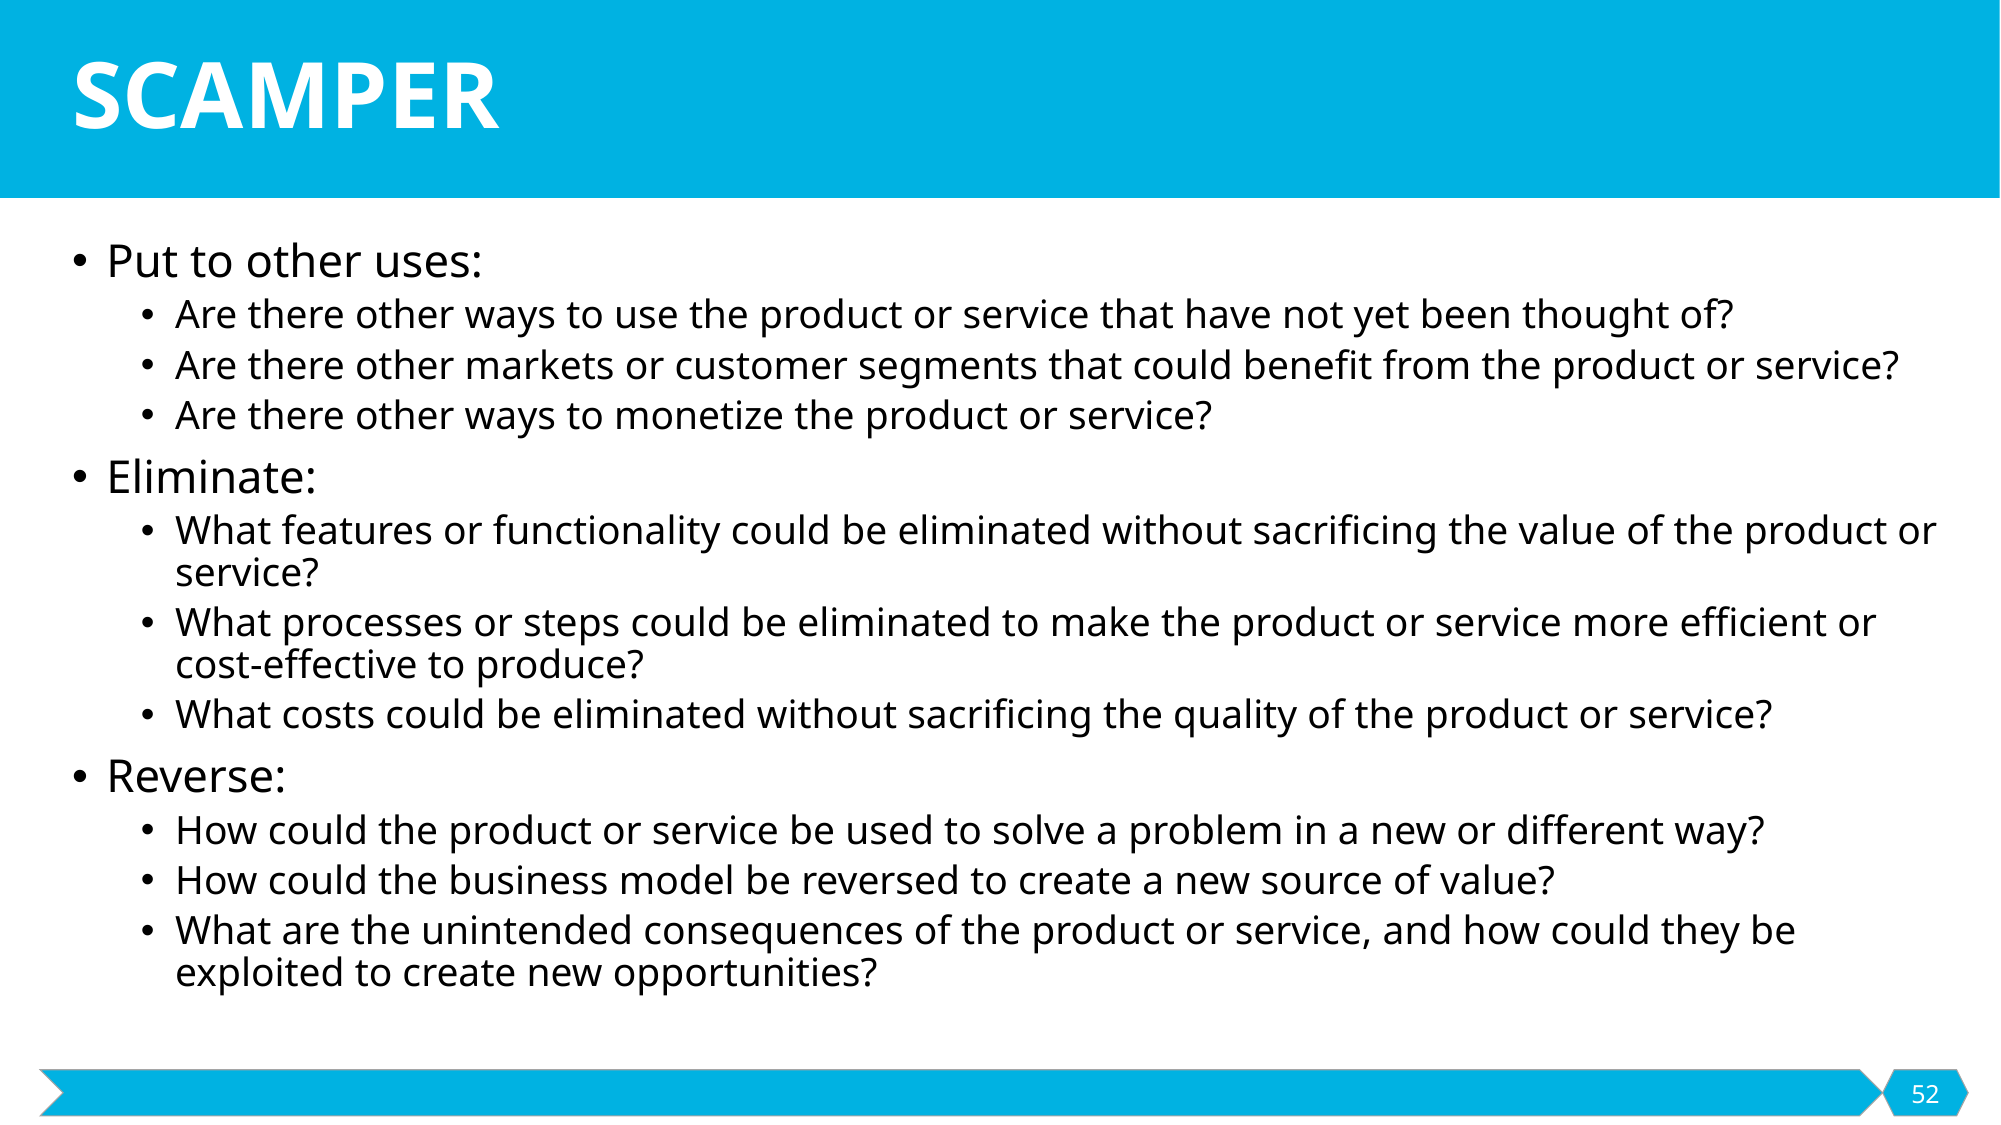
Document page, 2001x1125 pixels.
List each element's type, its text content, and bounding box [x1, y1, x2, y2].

list Put to other uses: Are there other ways to use the product or service that have not yet been thought of? Are there other markets or customer segments that could benefit from the product or service? Are there other ways to monetize the product or service? Eliminate: What features or functionality could be eliminated without sacrificing the value of the product or service? What processes or steps could be eliminated to make the product or service more efficient or cost-effective to produce? What costs could be eliminated without sacrificing the quality of the product or service? Reverse: How could the product or service be used to solve a problem in a new or different way? How could the business model be reversed to create a new source of value? What are the unintended consequences of the product or service, and how could they be exploited to create new opportunities? [56, 230, 1969, 1010]
title SCAMPER [56, 0, 1969, 199]
slide_number 52 [1882, 1065, 1969, 1125]
